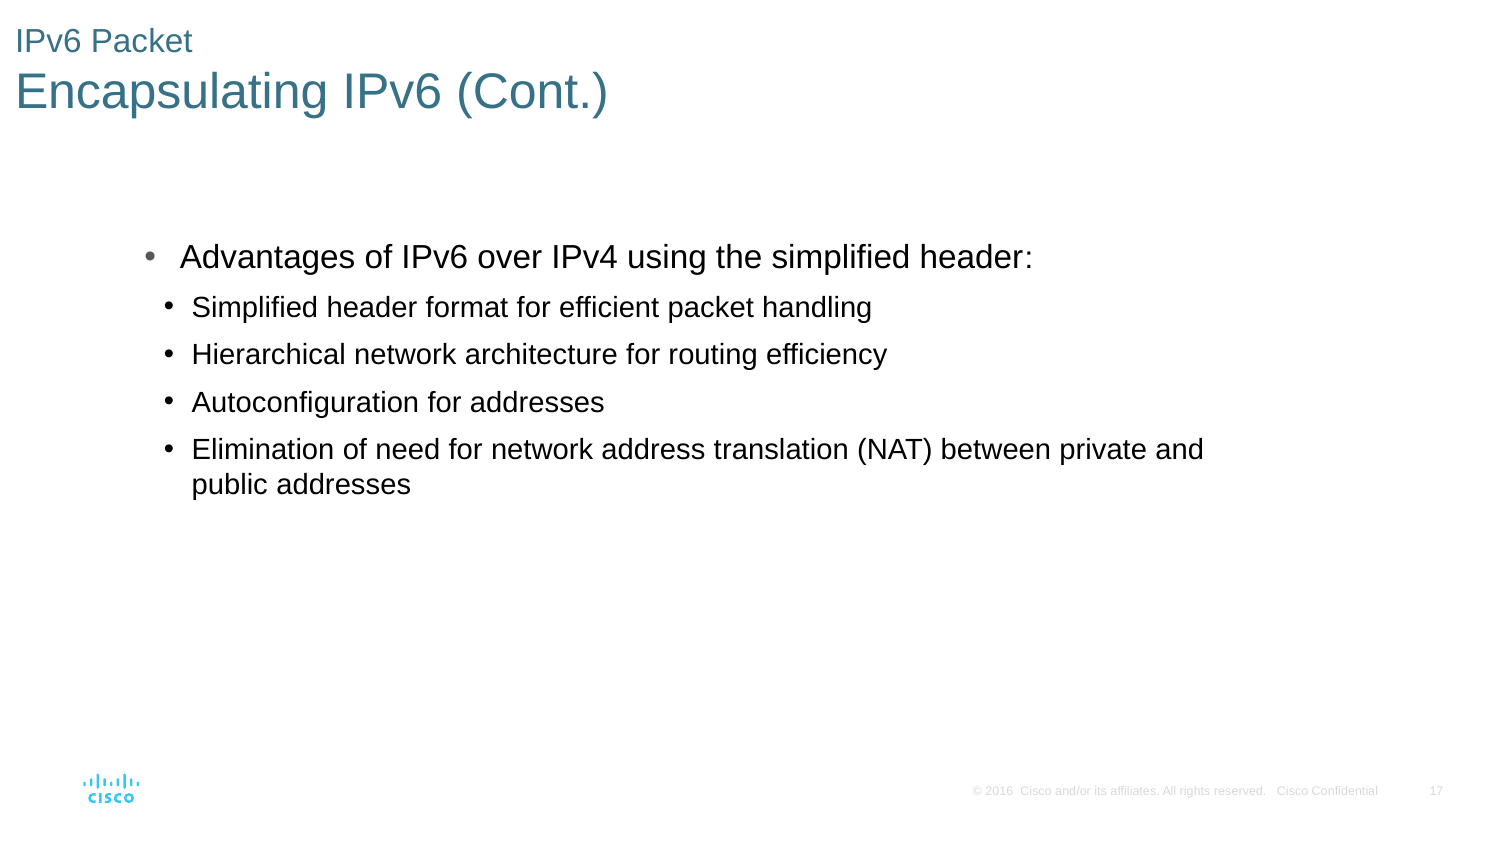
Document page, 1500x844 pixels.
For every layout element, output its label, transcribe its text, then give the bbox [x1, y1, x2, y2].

list Advantages of IPv6 over IPv4 using the simplified header: Simplified header format for efficient packet handling Hierarchical network architecture for routing efficiency Autoconfiguration for addresses Elimination of need for network address translation (NAT) between private and public addresses [105, 228, 1256, 614]
title IPv6 Packet Encapsulating IPv6 (Cont.) [0, 6, 1500, 131]
